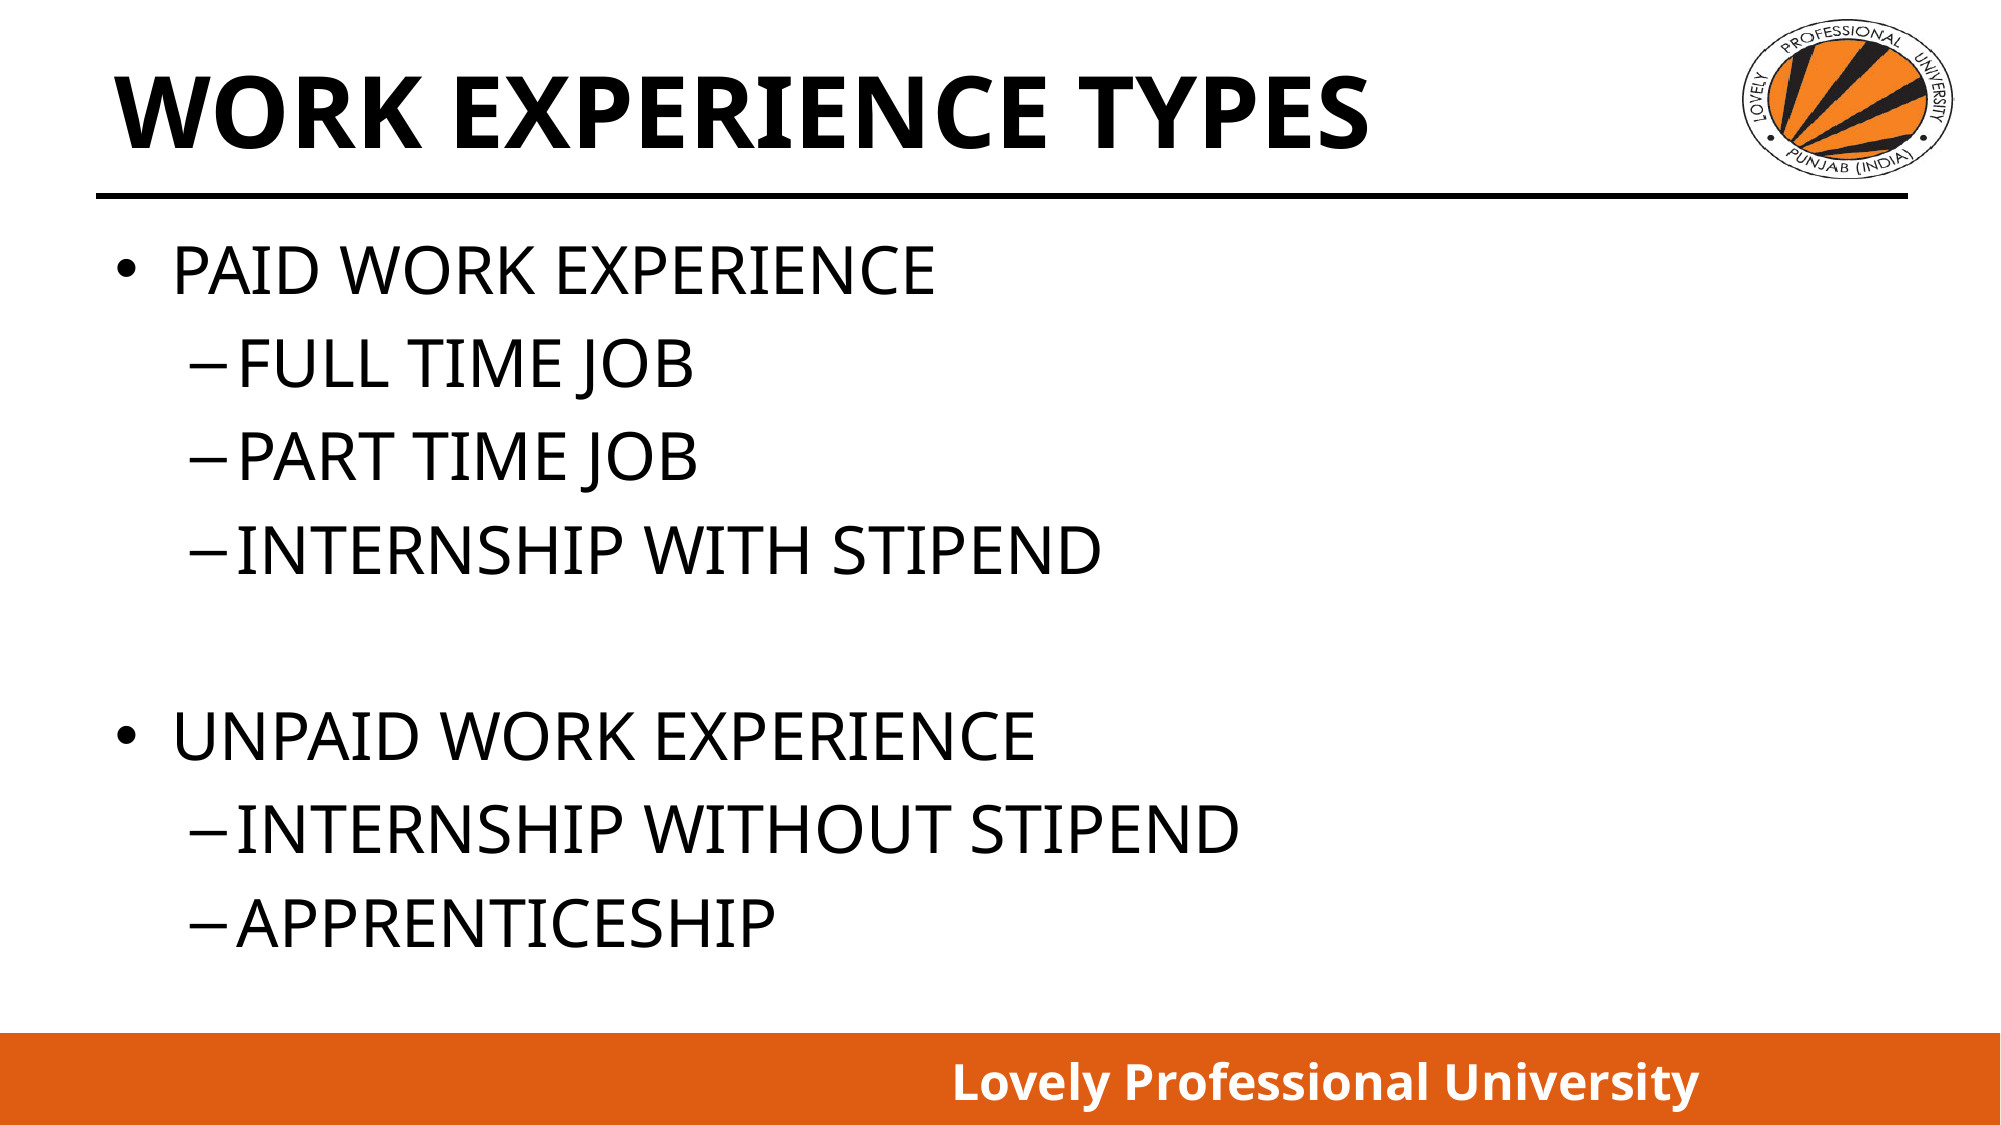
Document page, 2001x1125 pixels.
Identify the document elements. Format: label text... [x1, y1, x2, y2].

picture [1742, 19, 1955, 179]
list PAID WORK EXPERIENCE FULL TIME JOB PART TIME JOB INTERNSHIP WITH STIPEND UNPAID WORK EXPERIENCE INTERNSHIP WITHOUT STIPEND APPRENTICESHIP [99, 220, 1900, 1005]
title WORK EXPERIENCE TYPES [99, 45, 1725, 173]
